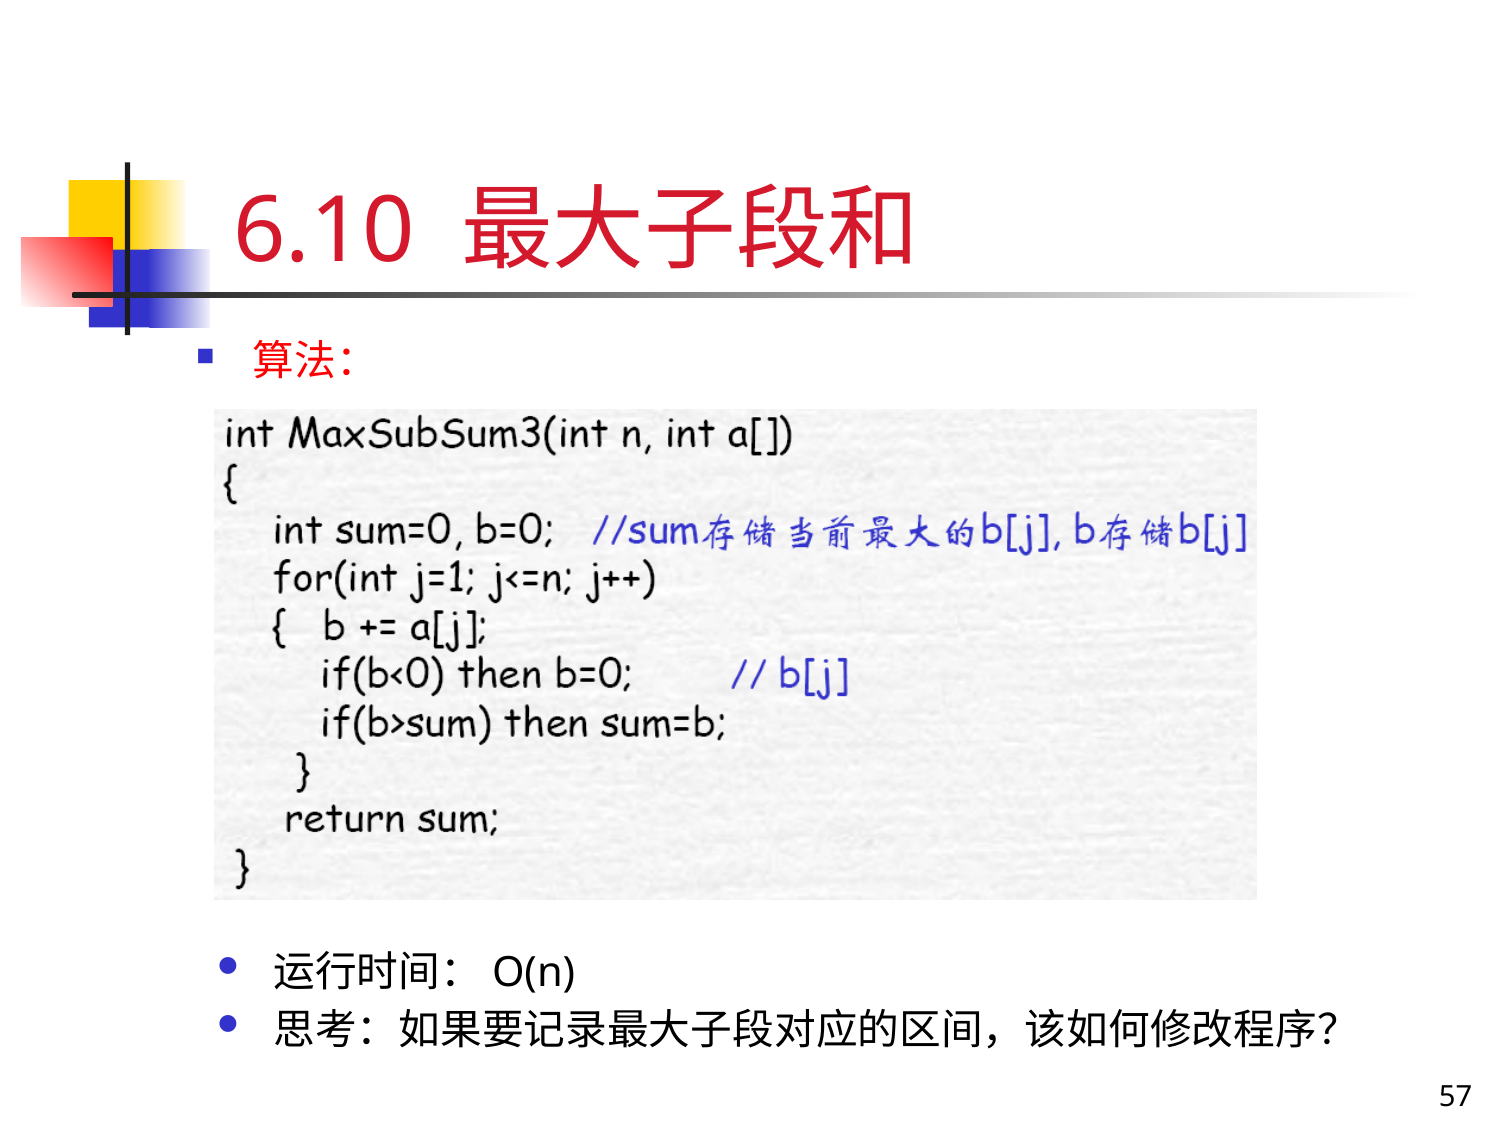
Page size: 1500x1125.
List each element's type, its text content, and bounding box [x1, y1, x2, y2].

text_box 运行时间：O(n) 思考：如果要记录最大子段对应的区间，该如何修改程序？ [202, 936, 1421, 1060]
text_box 6.10 最大子段和 [218, 137, 1431, 288]
picture [213, 408, 1258, 900]
list 算法： [181, 301, 1457, 1114]
slide_number 57 [1174, 1049, 1488, 1125]
